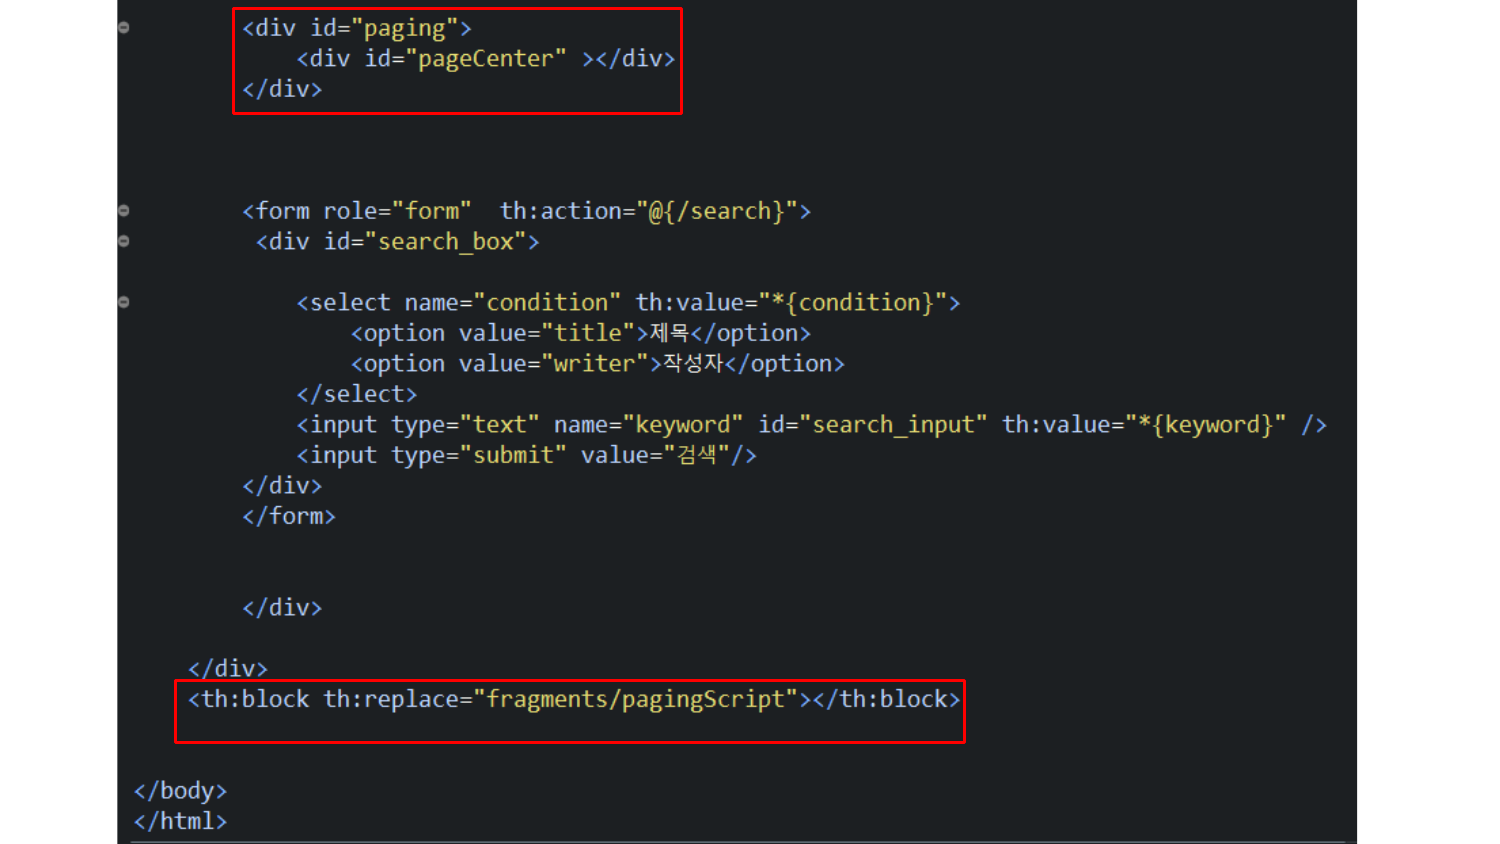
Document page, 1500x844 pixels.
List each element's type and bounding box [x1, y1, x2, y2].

text_box [117, 0, 1358, 844]
